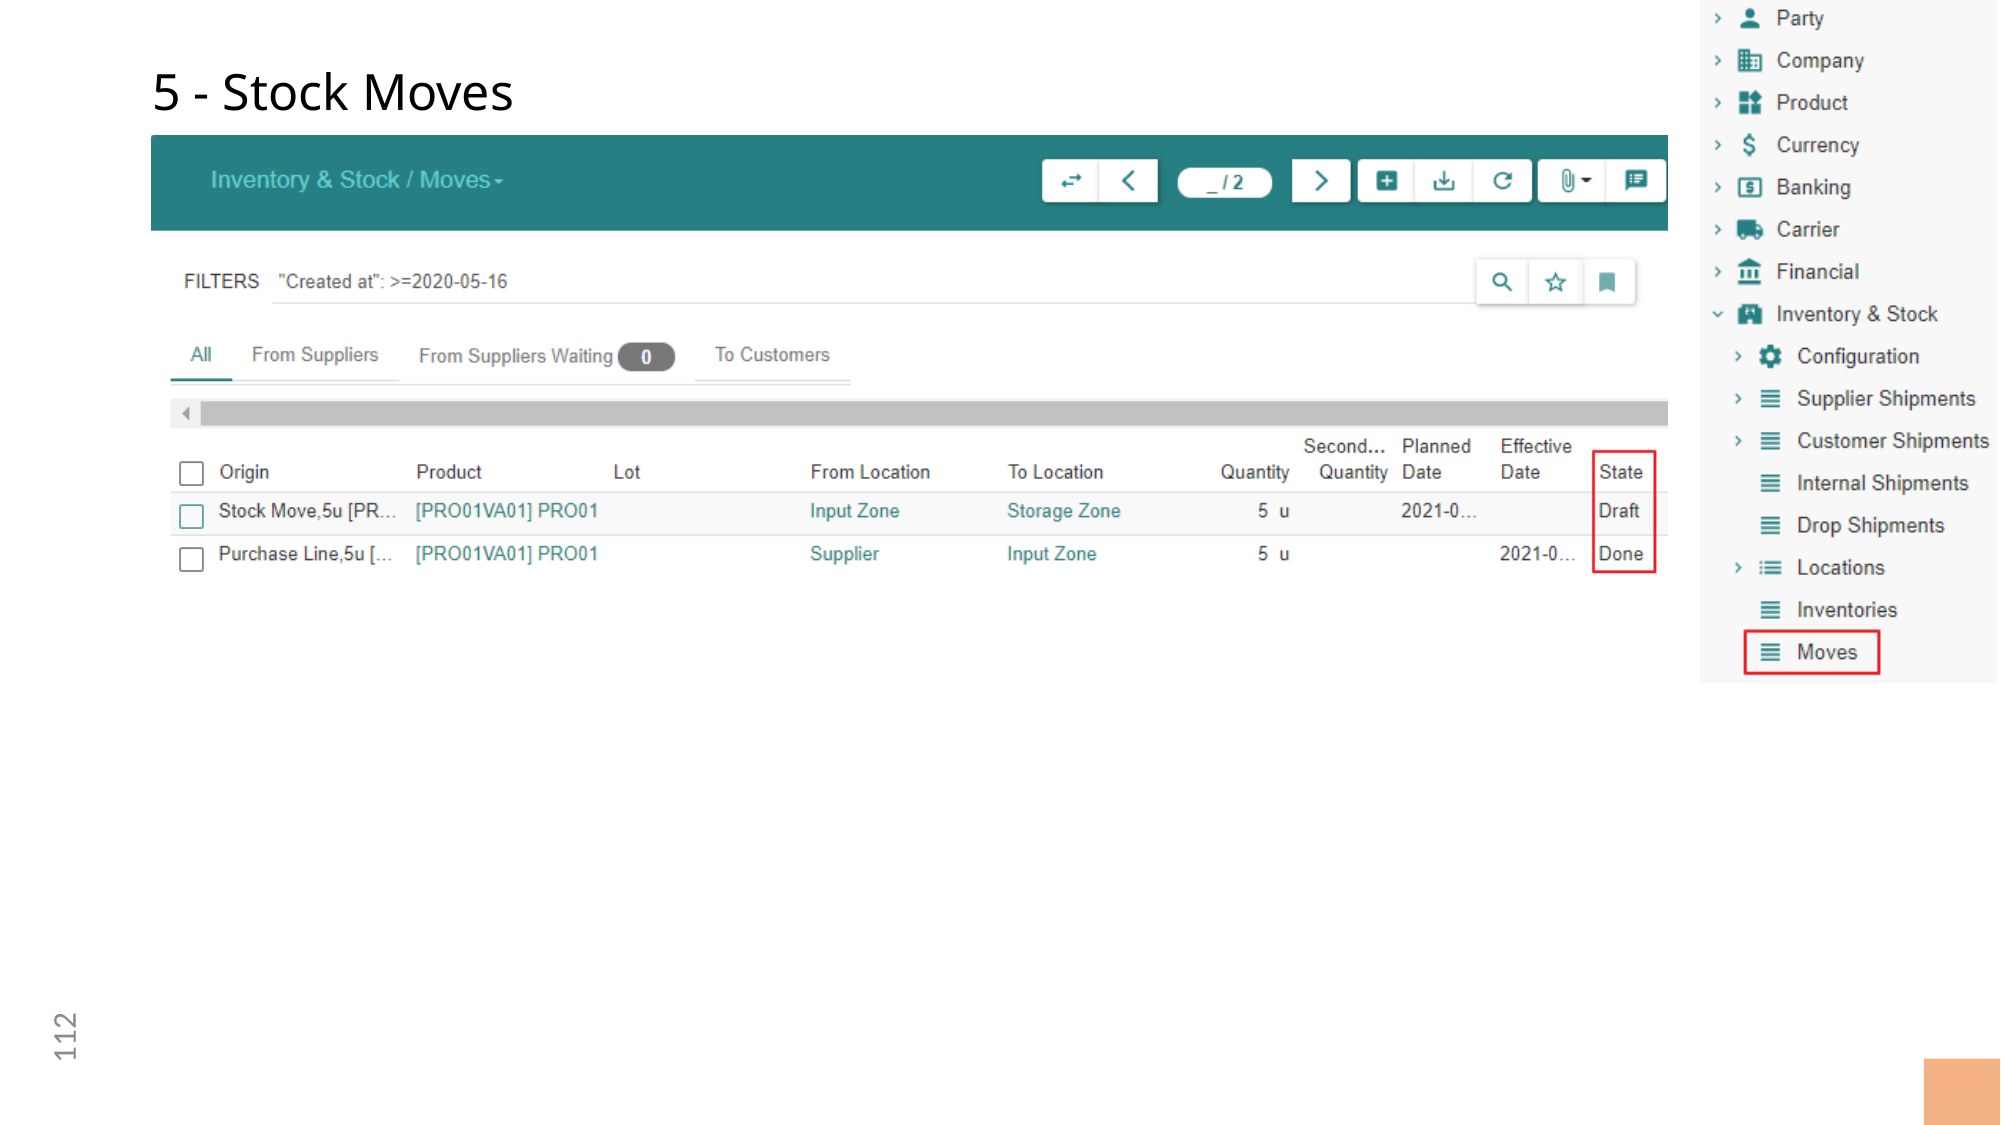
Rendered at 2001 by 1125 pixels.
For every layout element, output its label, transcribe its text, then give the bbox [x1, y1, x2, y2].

picture [1700, 0, 1997, 683]
slide_number 112 [32, 969, 93, 1108]
picture [151, 135, 1668, 582]
title 5 - Stock Moves [137, 59, 1700, 136]
text_box [1923, 1058, 2000, 1125]
